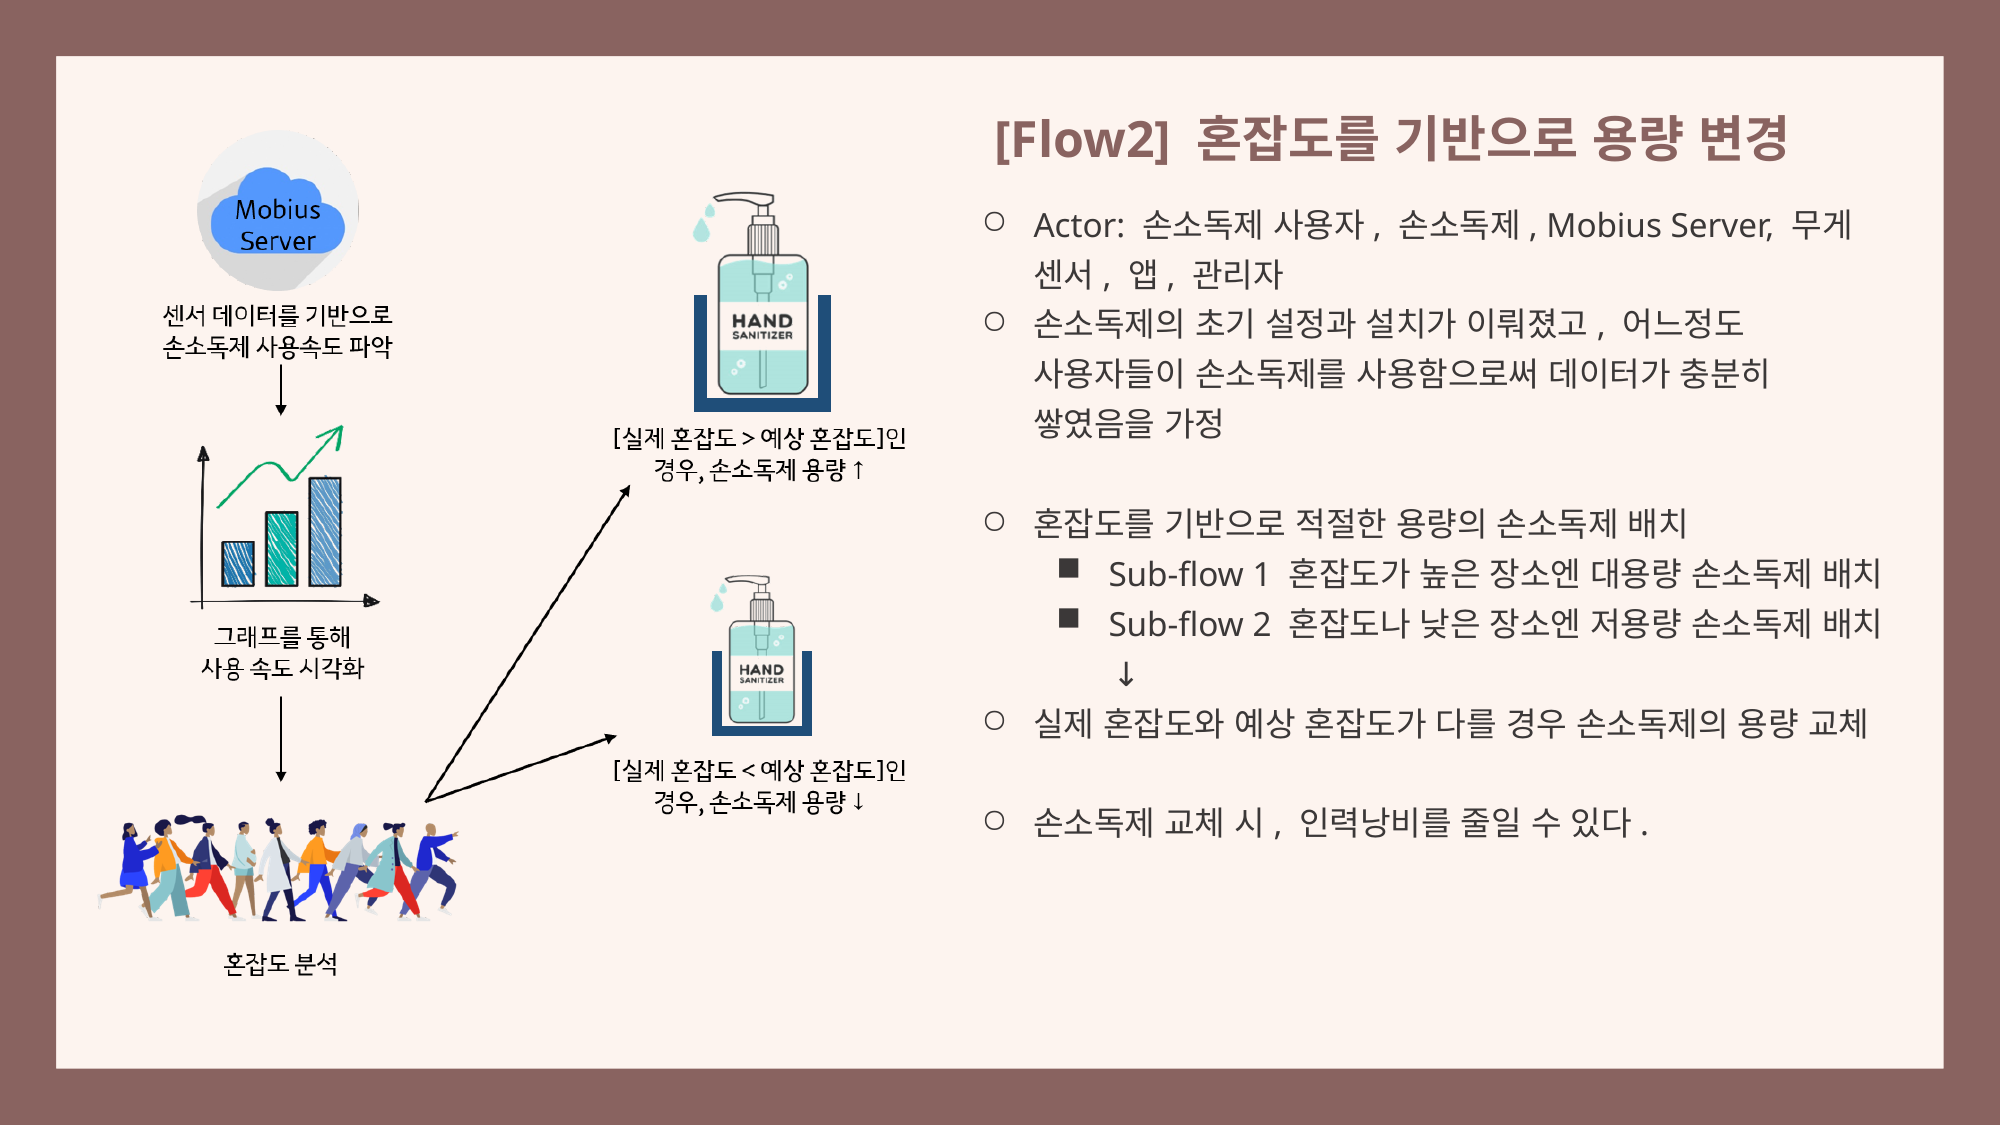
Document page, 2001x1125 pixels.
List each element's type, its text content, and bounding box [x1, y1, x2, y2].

text_box [Flow2] 혼잡도를 기반으로 용량 변경 [979, 99, 1931, 235]
text_box Actor: 손소독제 사용자, 손소독제, Mobius Server, 무게 센서, 앱, 관리자 손소독제의 초기 설정과 설치가 이뤄졌고, 어느정도 사용자들이 손소독제를 사용함으로써 데이터가 충분히 쌓였음을 가정 혼잡도를 기반으로 적절한 용량의 손소독제 배치 Sub-flow 1 혼잡도가 높은 장소엔 대용량 손소독제 배치 Sub-flow 2 혼잡도나 낮은 장소엔 저용량 손소독제 배치 ↓ 실제 혼잡도와 예상 혼잡도가 다를 경우 손소독제의 용량 교체 손소독제 교체 시, 인력낭비를 줄일 수 있다. [868, 128, 1903, 1055]
text_box [0, 0, 2000, 1125]
picture [81, 130, 923, 995]
